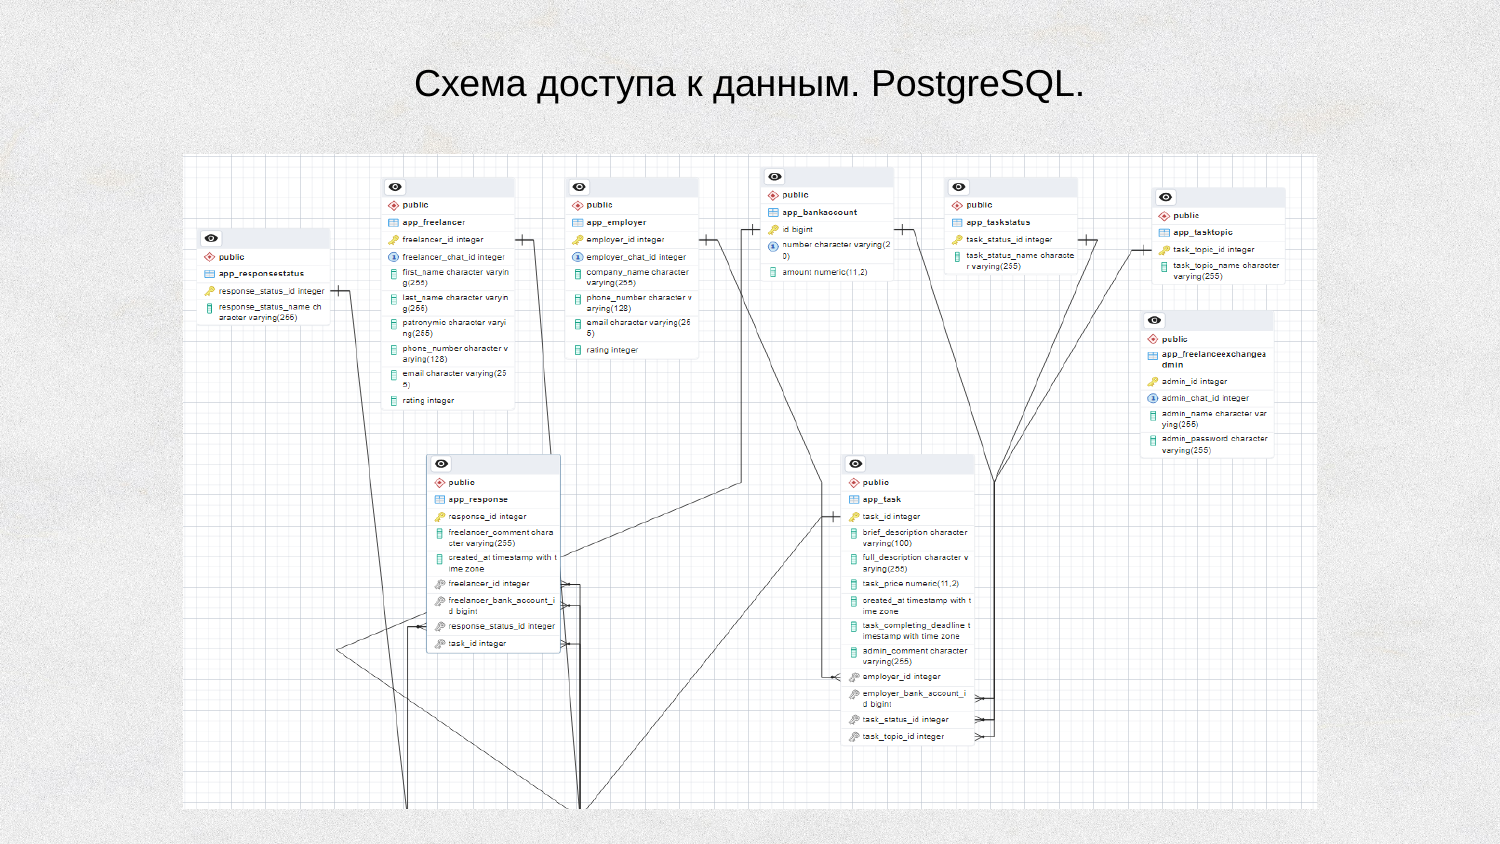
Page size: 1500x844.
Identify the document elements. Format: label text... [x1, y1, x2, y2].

title Схема доступа к данным. PostgreSQL. [51, 44, 1449, 139]
picture [0, 0, 1500, 844]
